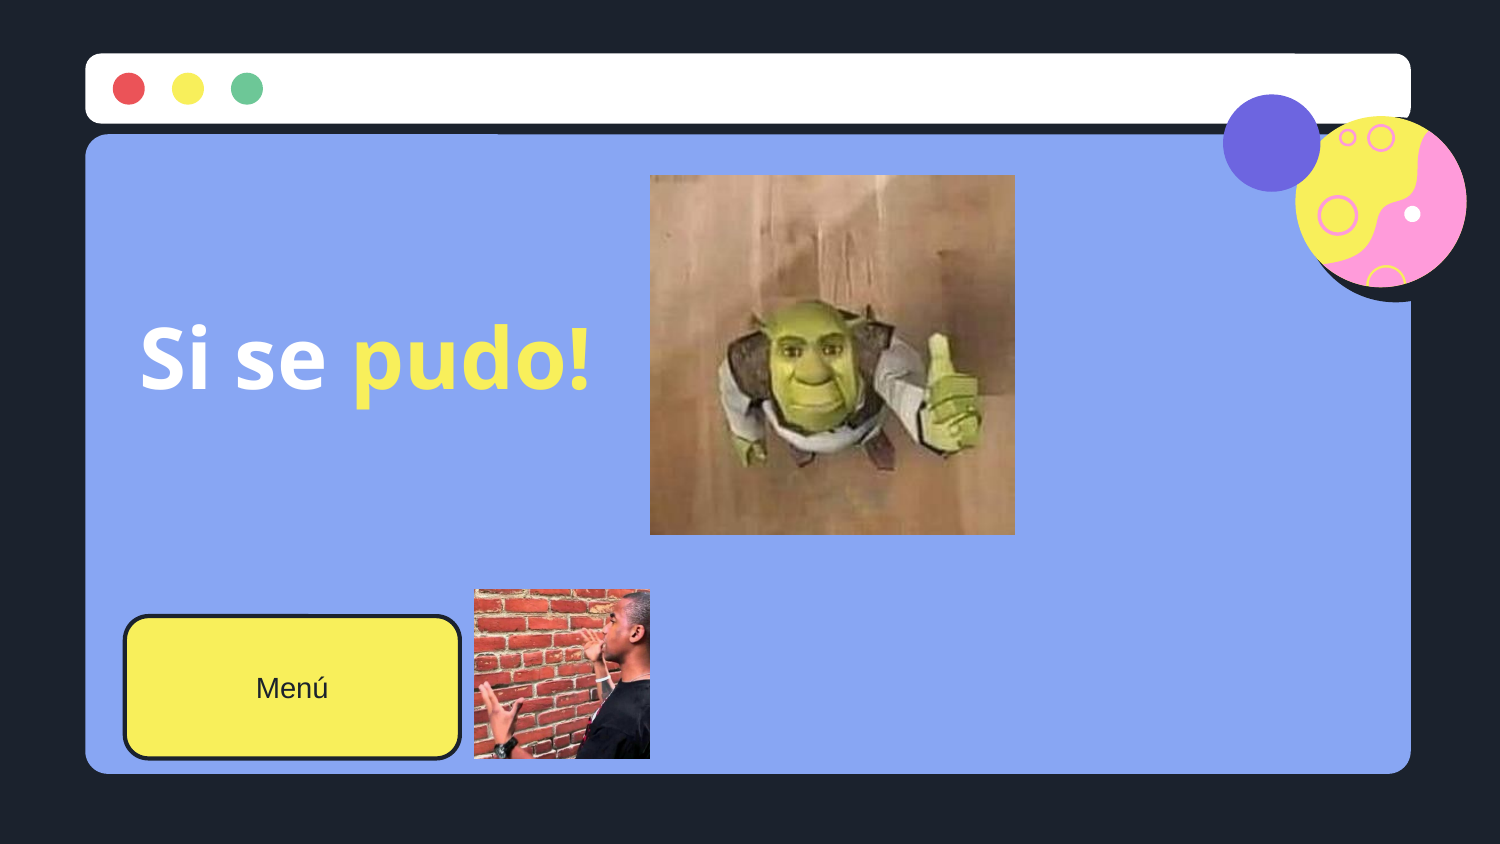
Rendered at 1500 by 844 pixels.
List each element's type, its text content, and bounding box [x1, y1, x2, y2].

picture [474, 589, 651, 759]
text_box Menú [122, 613, 462, 761]
picture [649, 175, 1015, 535]
title Si se pudo! [124, 288, 644, 518]
